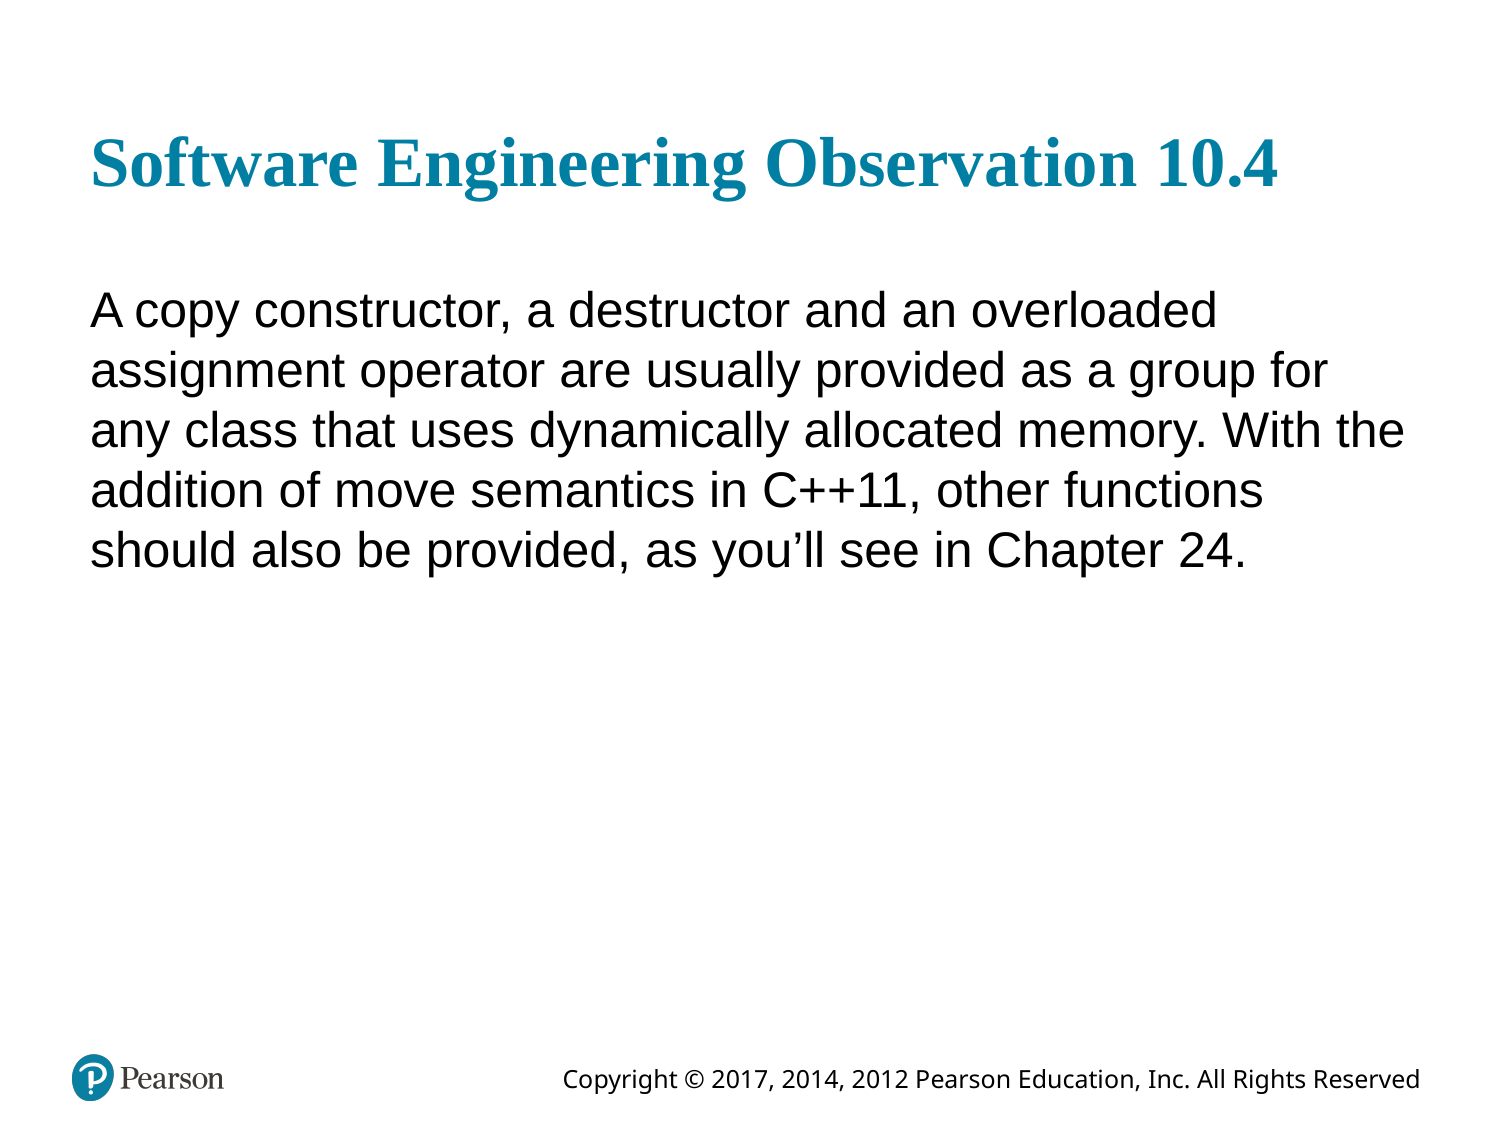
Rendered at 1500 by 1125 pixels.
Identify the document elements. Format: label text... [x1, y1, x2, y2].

picture [98, 1054, 224, 1101]
list A copy constructor, a destructor and an overloaded assignment operator are usually provided as a group for any class that uses dynamically allocated memory. With the addition of move semantics in C++11, other functions should also be provided, as you’ll see in Chapter 24. [75, 262, 1425, 1005]
picture [72, 1087, 83, 1101]
picture [72, 1054, 88, 1070]
picture [80, 1063, 106, 1088]
title Software Engineering Observation 10.4 [75, 35, 1425, 216]
